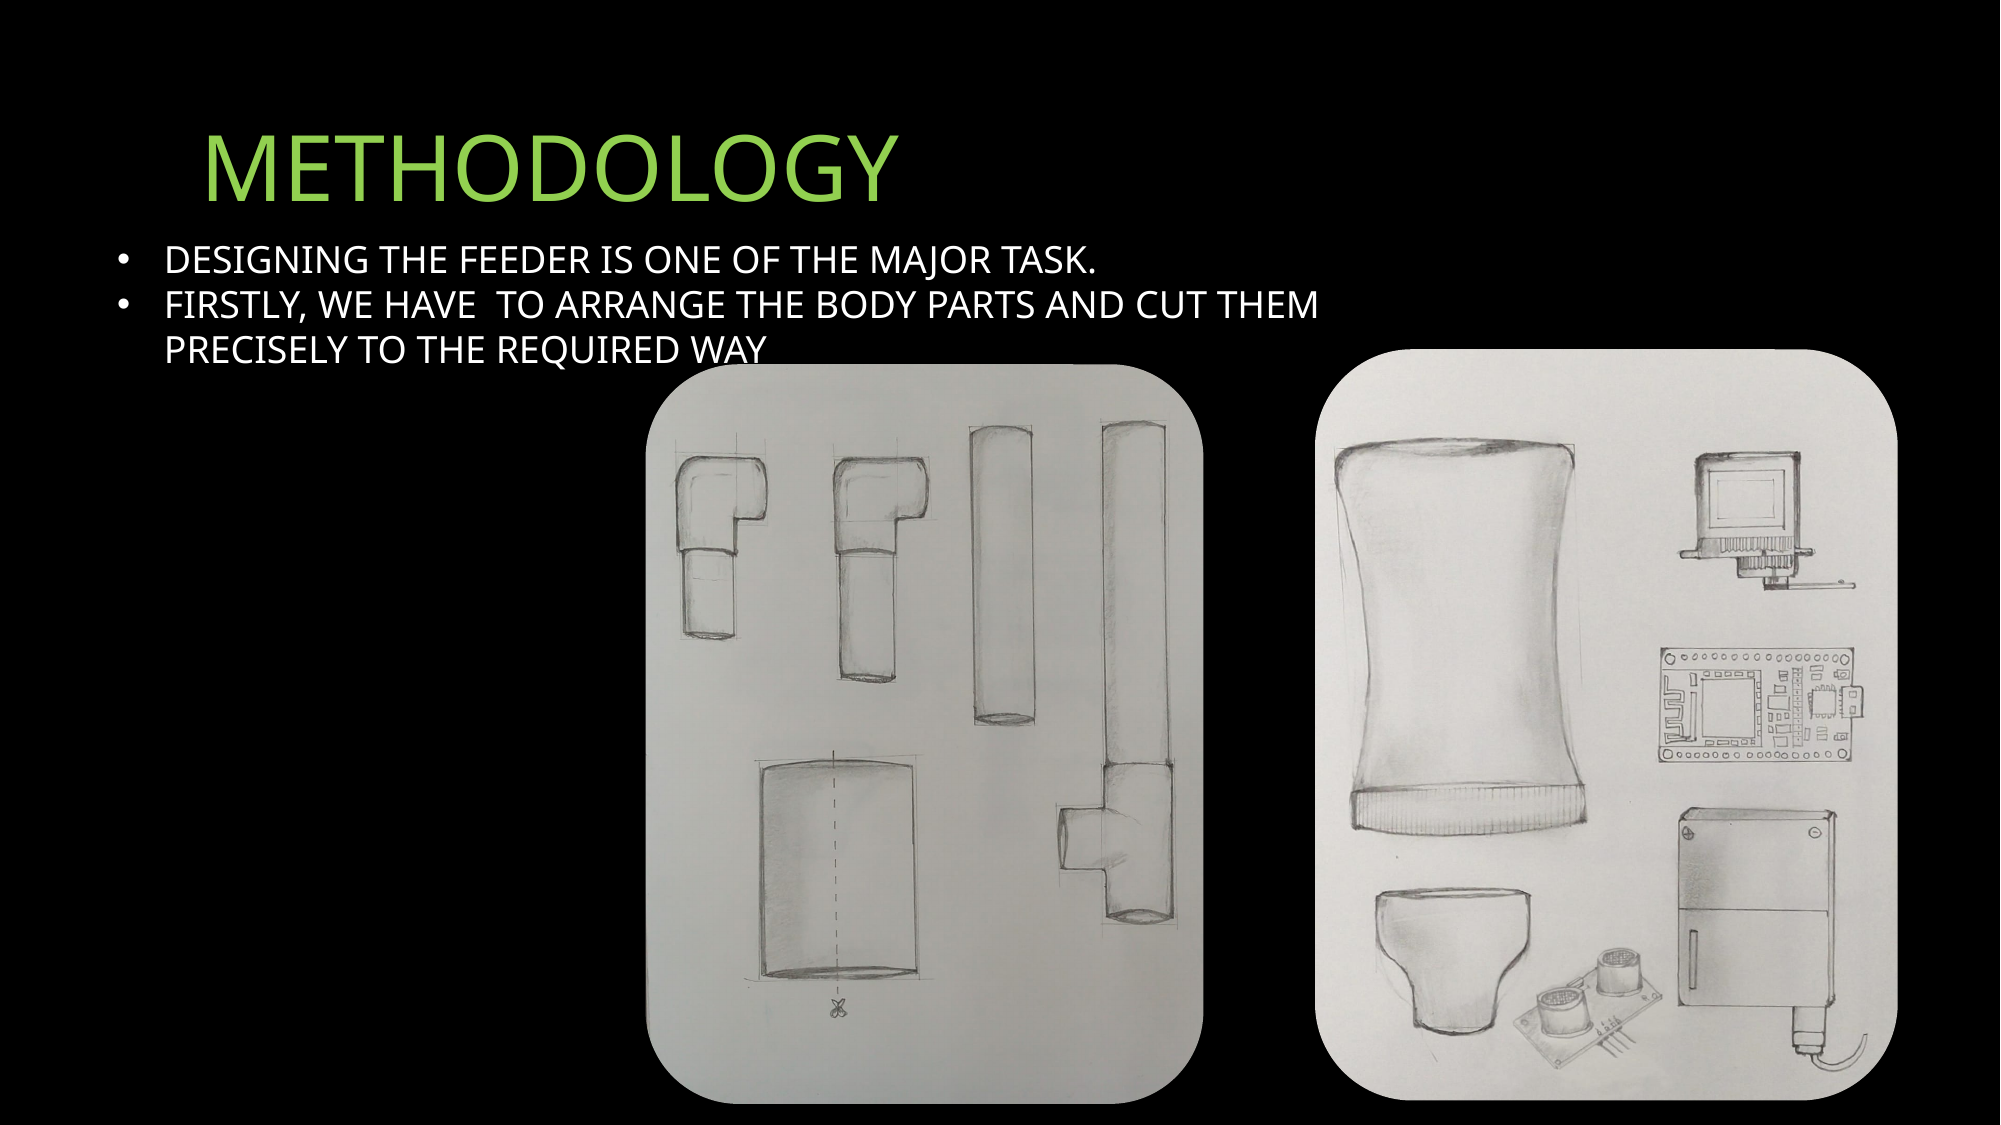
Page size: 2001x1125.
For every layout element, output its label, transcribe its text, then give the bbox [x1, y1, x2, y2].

picture [1315, 349, 1898, 1101]
picture [645, 364, 1204, 1104]
title METHODOLOGY [184, 21, 1703, 229]
text_box DESIGNING THE FEEDER IS ONE OF THE MAJOR TASK. FIRSTLY, WE HAVE TO ARRANGE THE BODY PARTS AND CUT THEM PRECISELY TO THE REQUIRED WAY [102, 228, 1414, 424]
